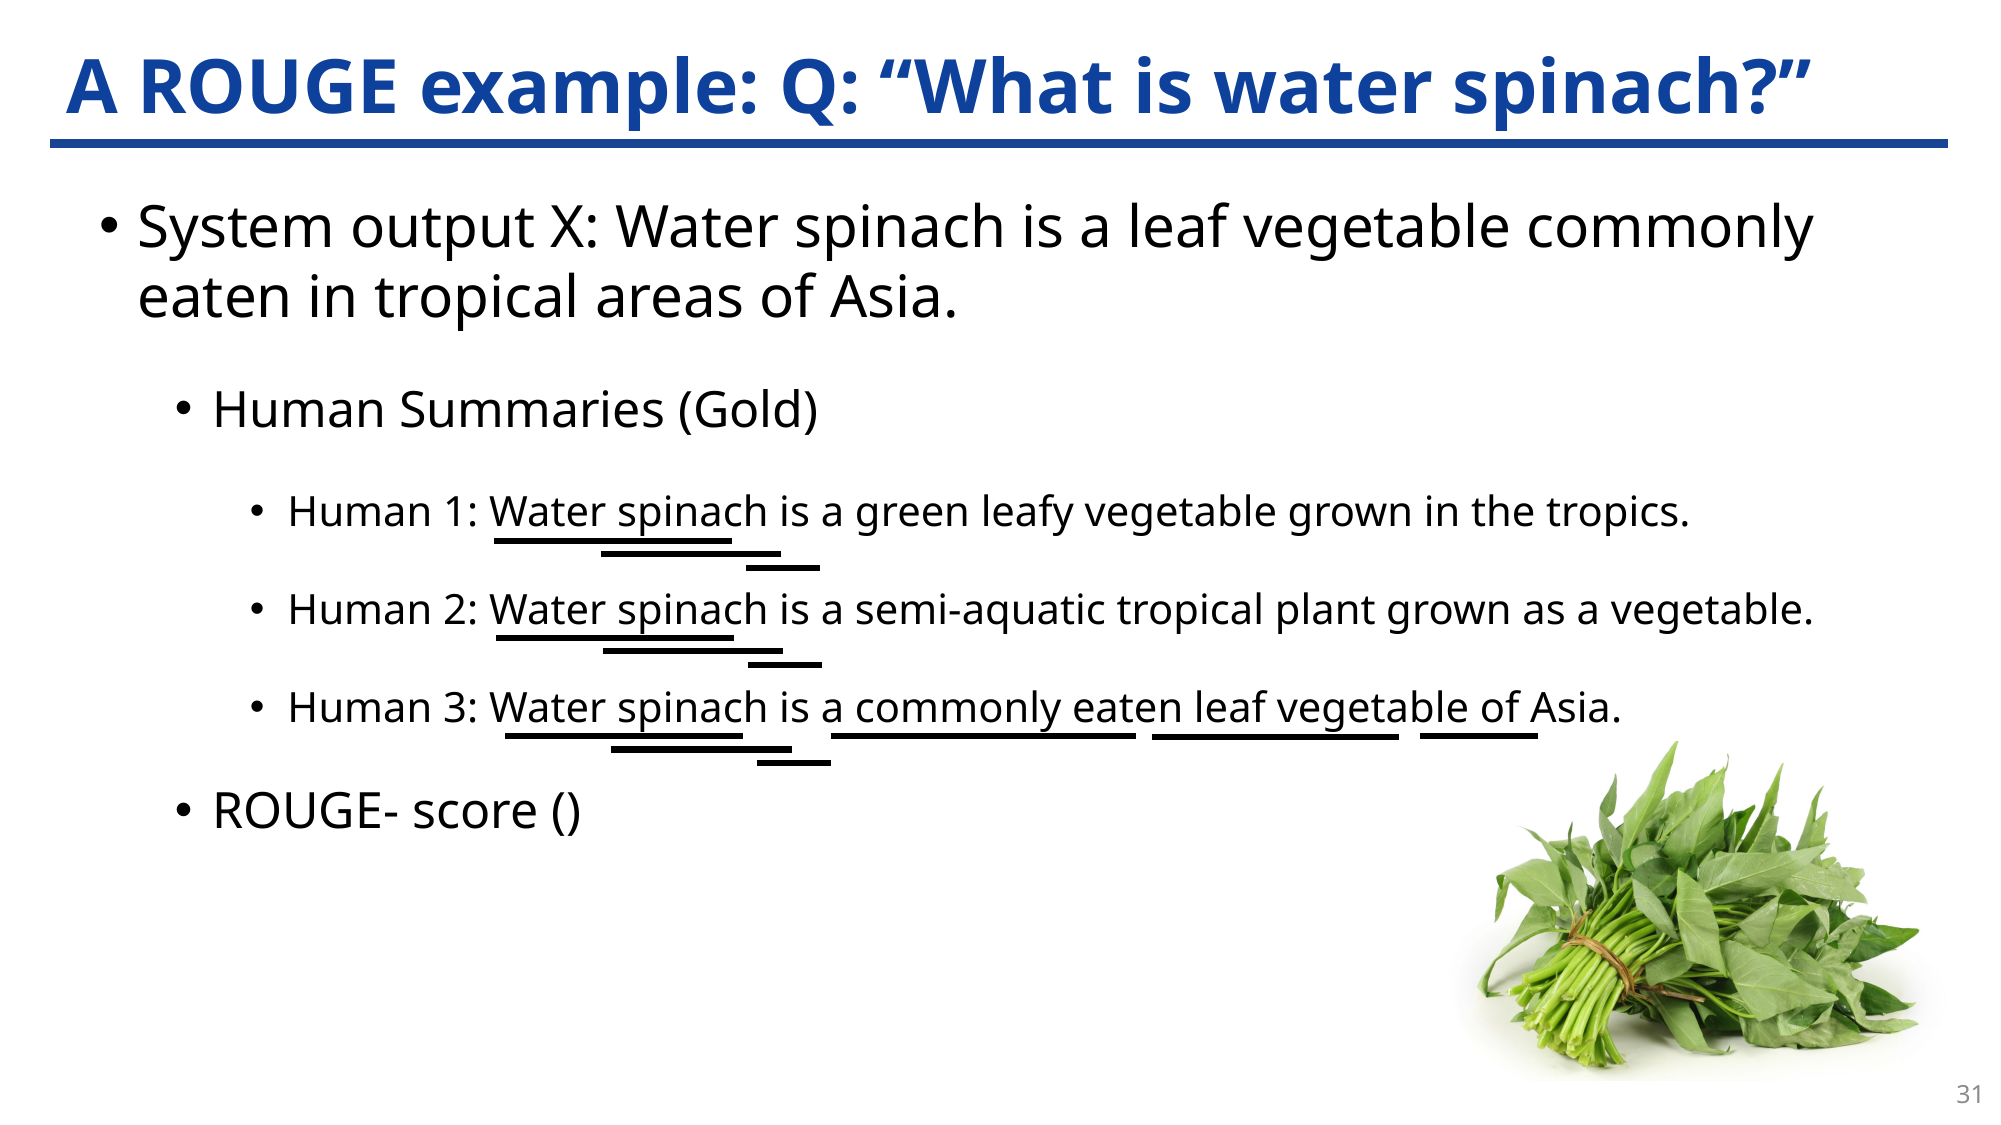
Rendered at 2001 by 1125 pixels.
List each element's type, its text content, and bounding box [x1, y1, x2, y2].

title A ROUGE example: Q: “What is water spinach?” [51, 39, 1947, 140]
slide_number 31 [1899, 1065, 2000, 1125]
picture [1442, 741, 1950, 1081]
